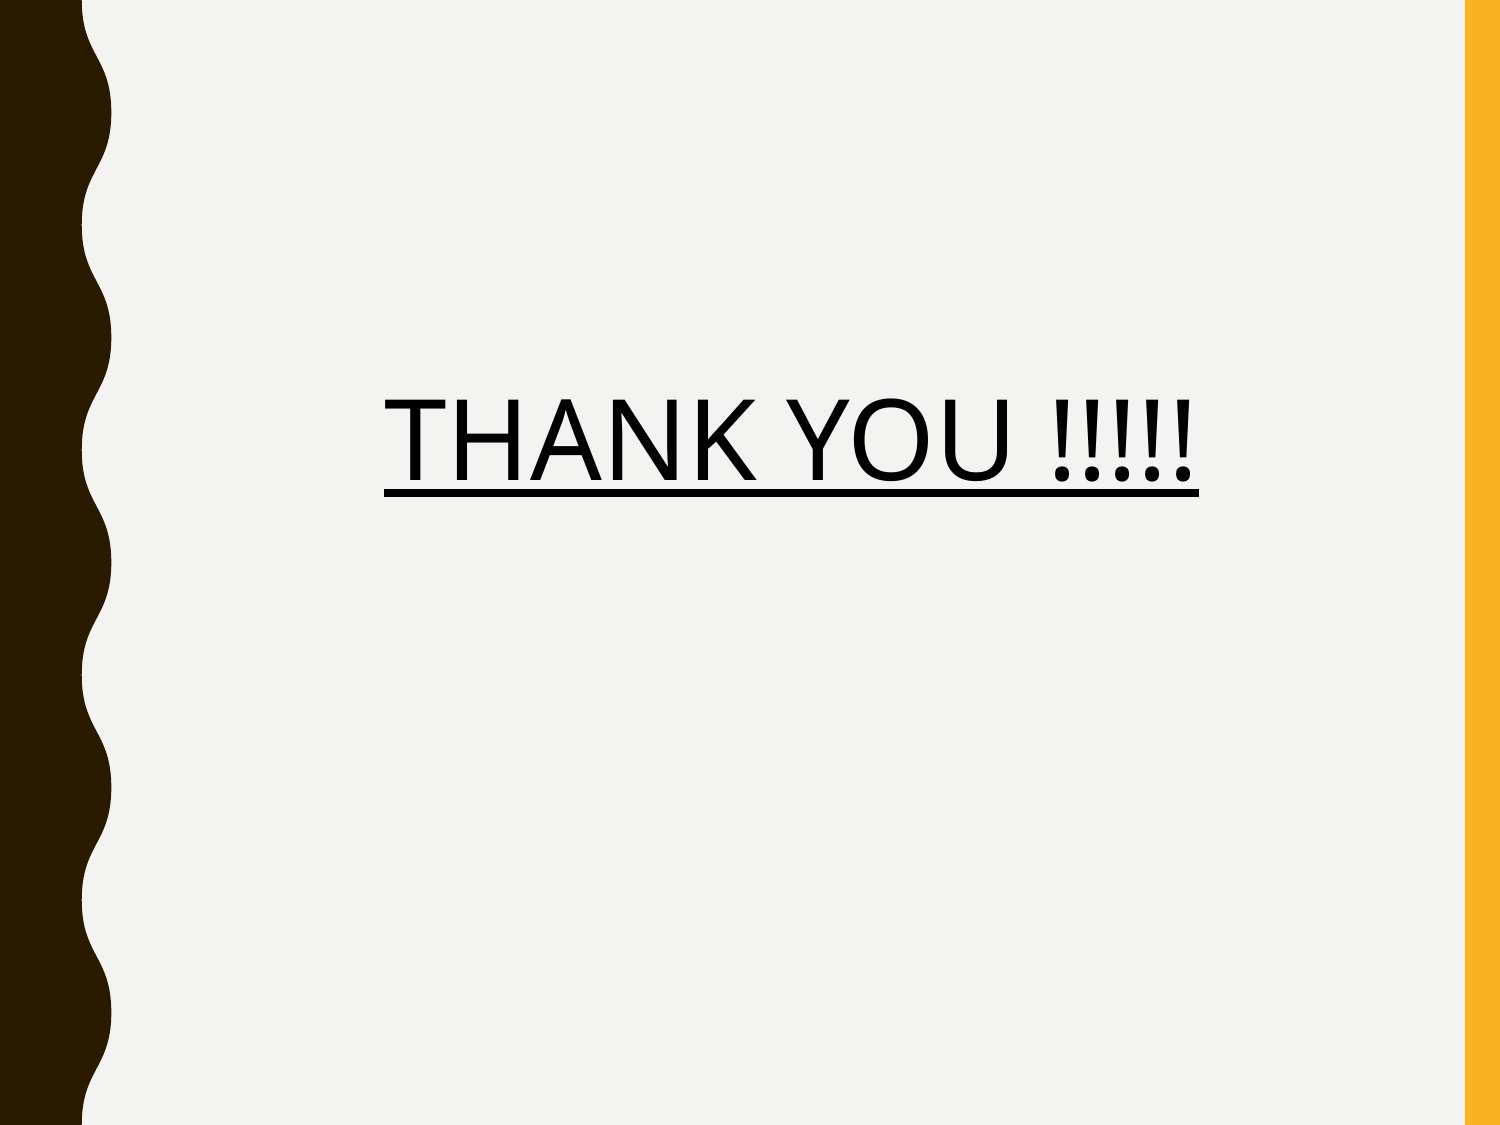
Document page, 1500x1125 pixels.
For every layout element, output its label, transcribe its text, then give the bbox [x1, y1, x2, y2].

text_box THANK YOU !!!!! [369, 360, 1237, 510]
